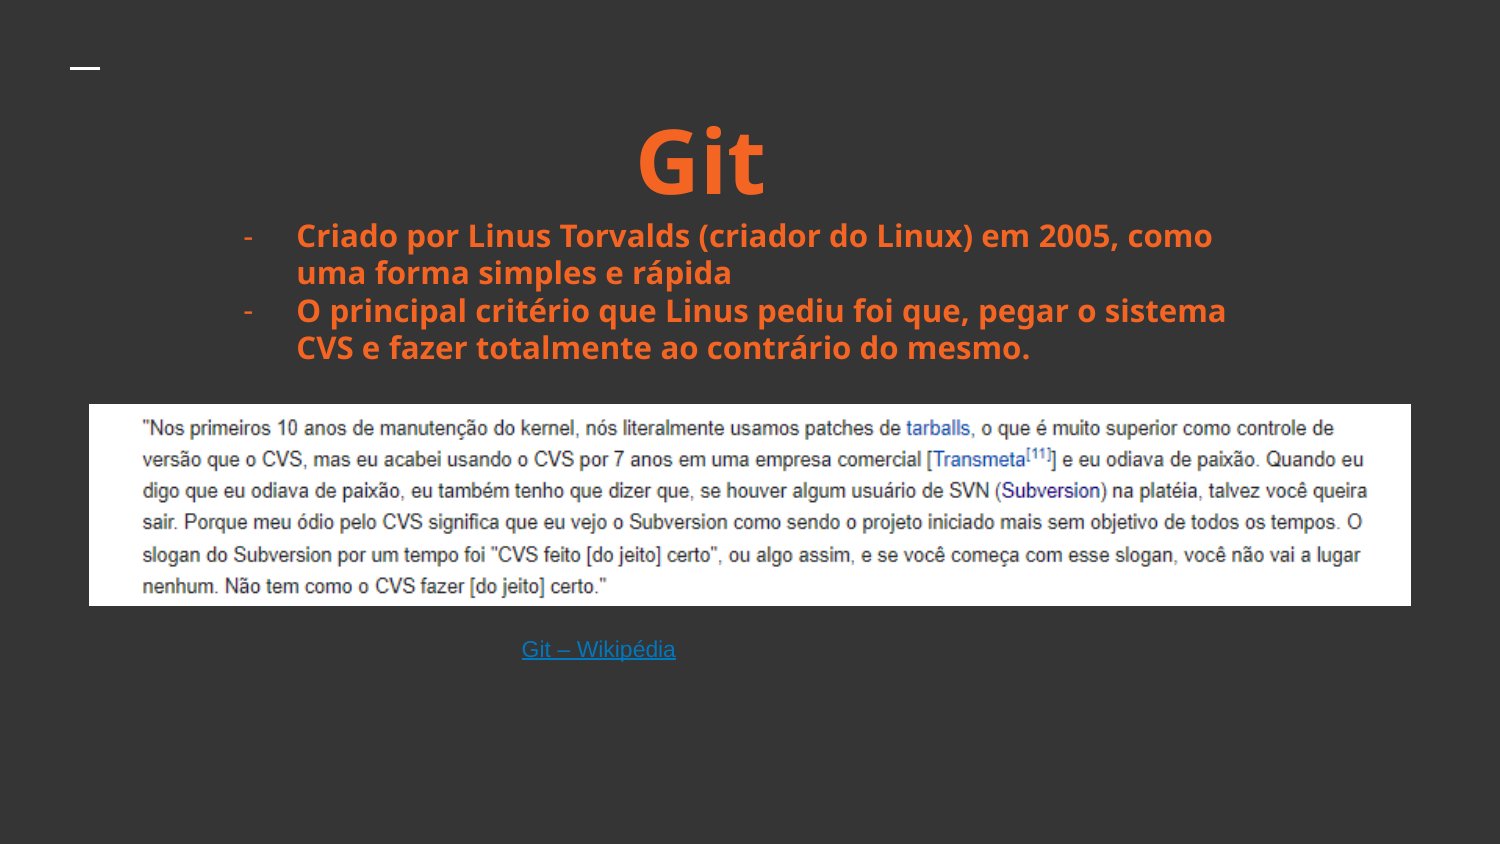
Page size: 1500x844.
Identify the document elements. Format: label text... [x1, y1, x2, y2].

text_box Git – Wikipédia [506, 620, 999, 676]
picture [89, 404, 1411, 607]
title Criado por Linus Torvalds (criador do Linux) em 2005, como uma forma simples e rápida O principal critério que Linus pediu foi que, pegar o sistema CVS e fazer totalmente ao contrário do mesmo. [206, 201, 1299, 328]
title Git [620, 89, 856, 201]
